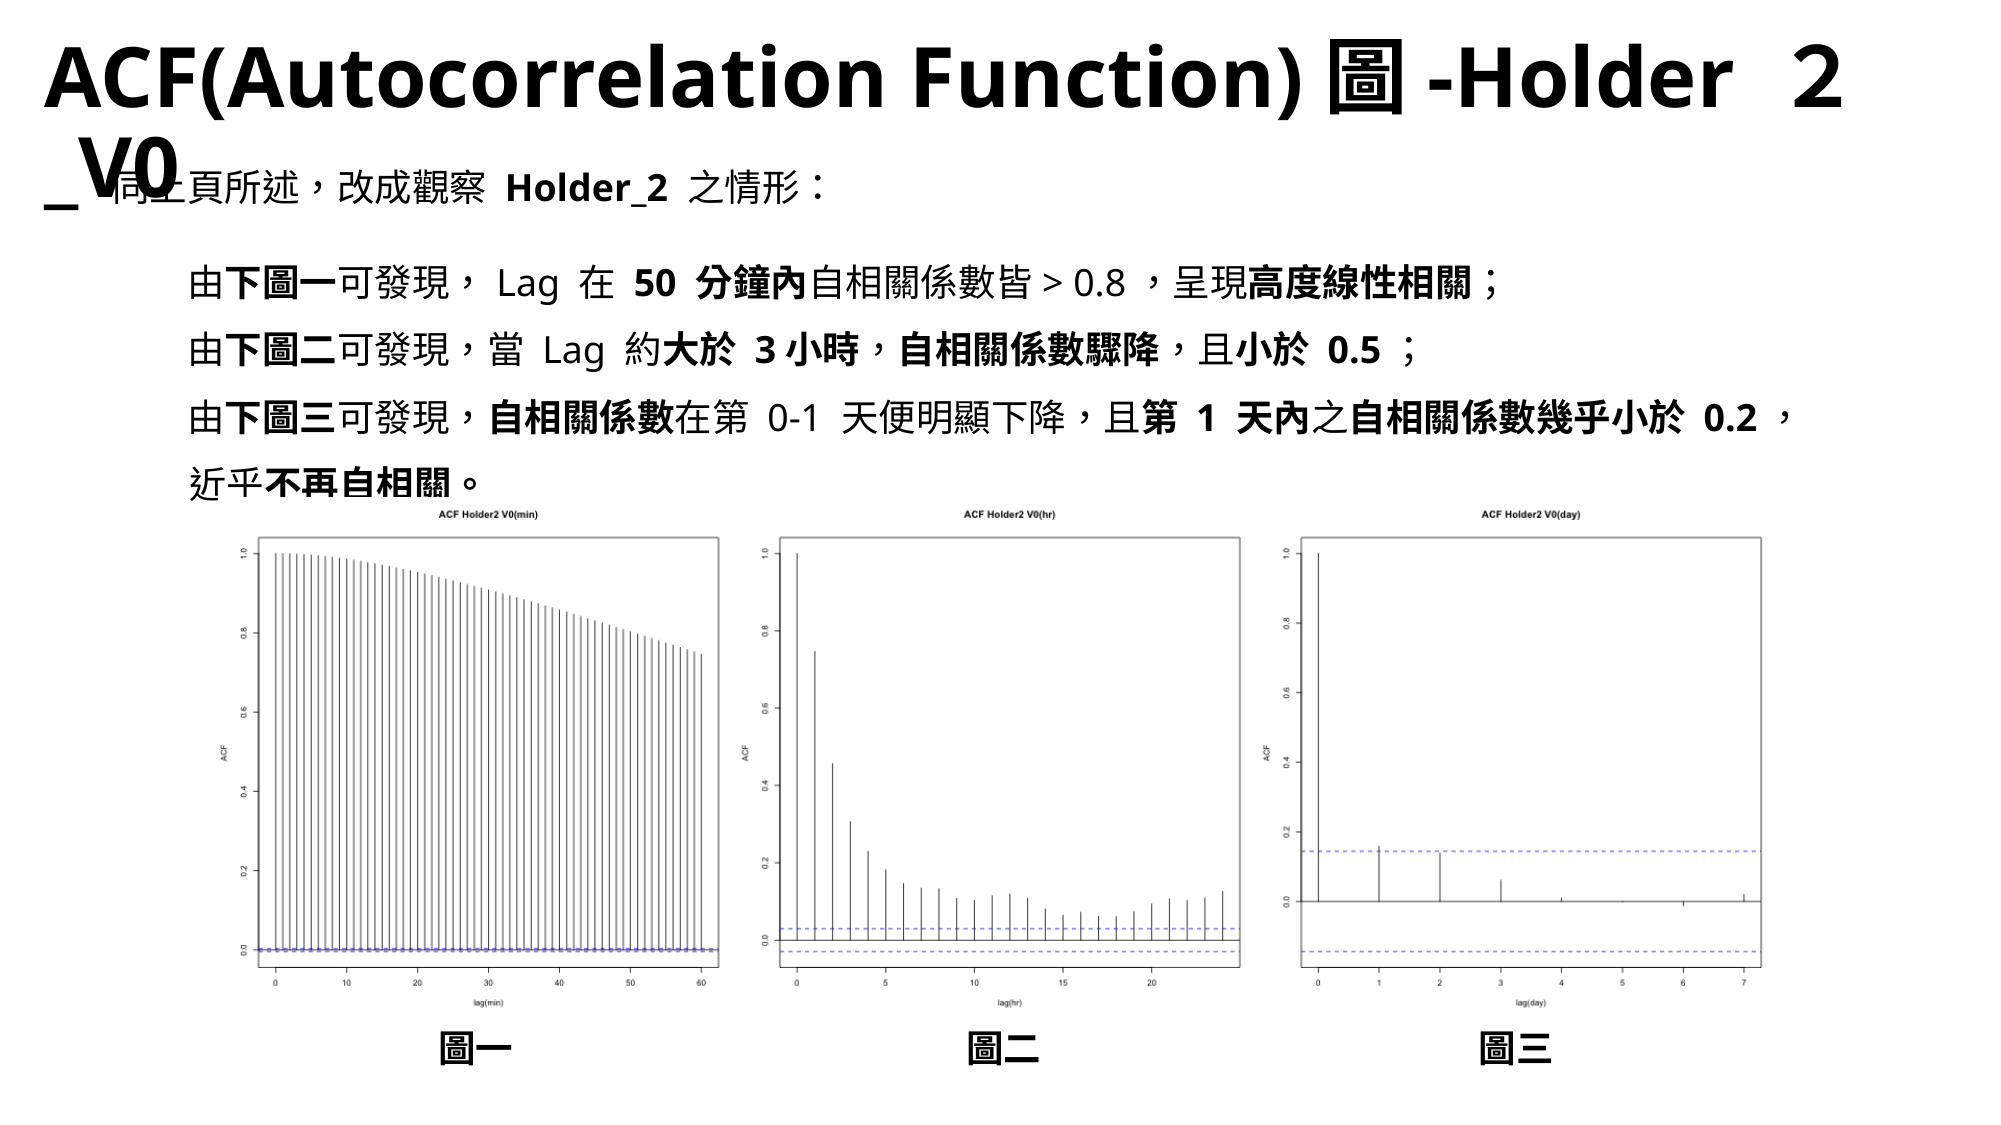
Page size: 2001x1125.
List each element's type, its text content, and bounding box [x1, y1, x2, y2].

picture [218, 497, 1782, 1019]
text_box 圖一 [423, 1019, 536, 1078]
text_box 圖三 [1464, 1019, 1577, 1078]
text_box 圖二 [951, 1019, 1064, 1078]
text_box ACF(Autocorrelation Function)圖-Holder ２_V0 [29, 27, 2000, 141]
text_box 同上頁所述，改成觀察 Holder_2 之情形： 由下圖一可發現，Lag 在 50 分鐘內自相關係數皆> 0.8，呈現高度線性相關； 由下圖二可發現，當 Lag 約大於 3小時，自相關係數驟降，且小於 0.5； 由下圖三可發現，自相關係數在第 0-1 天便明顯下降，且第 1 天內之自相關係數幾乎小於 0.2， 近乎不再自相關。 [97, 156, 1903, 514]
